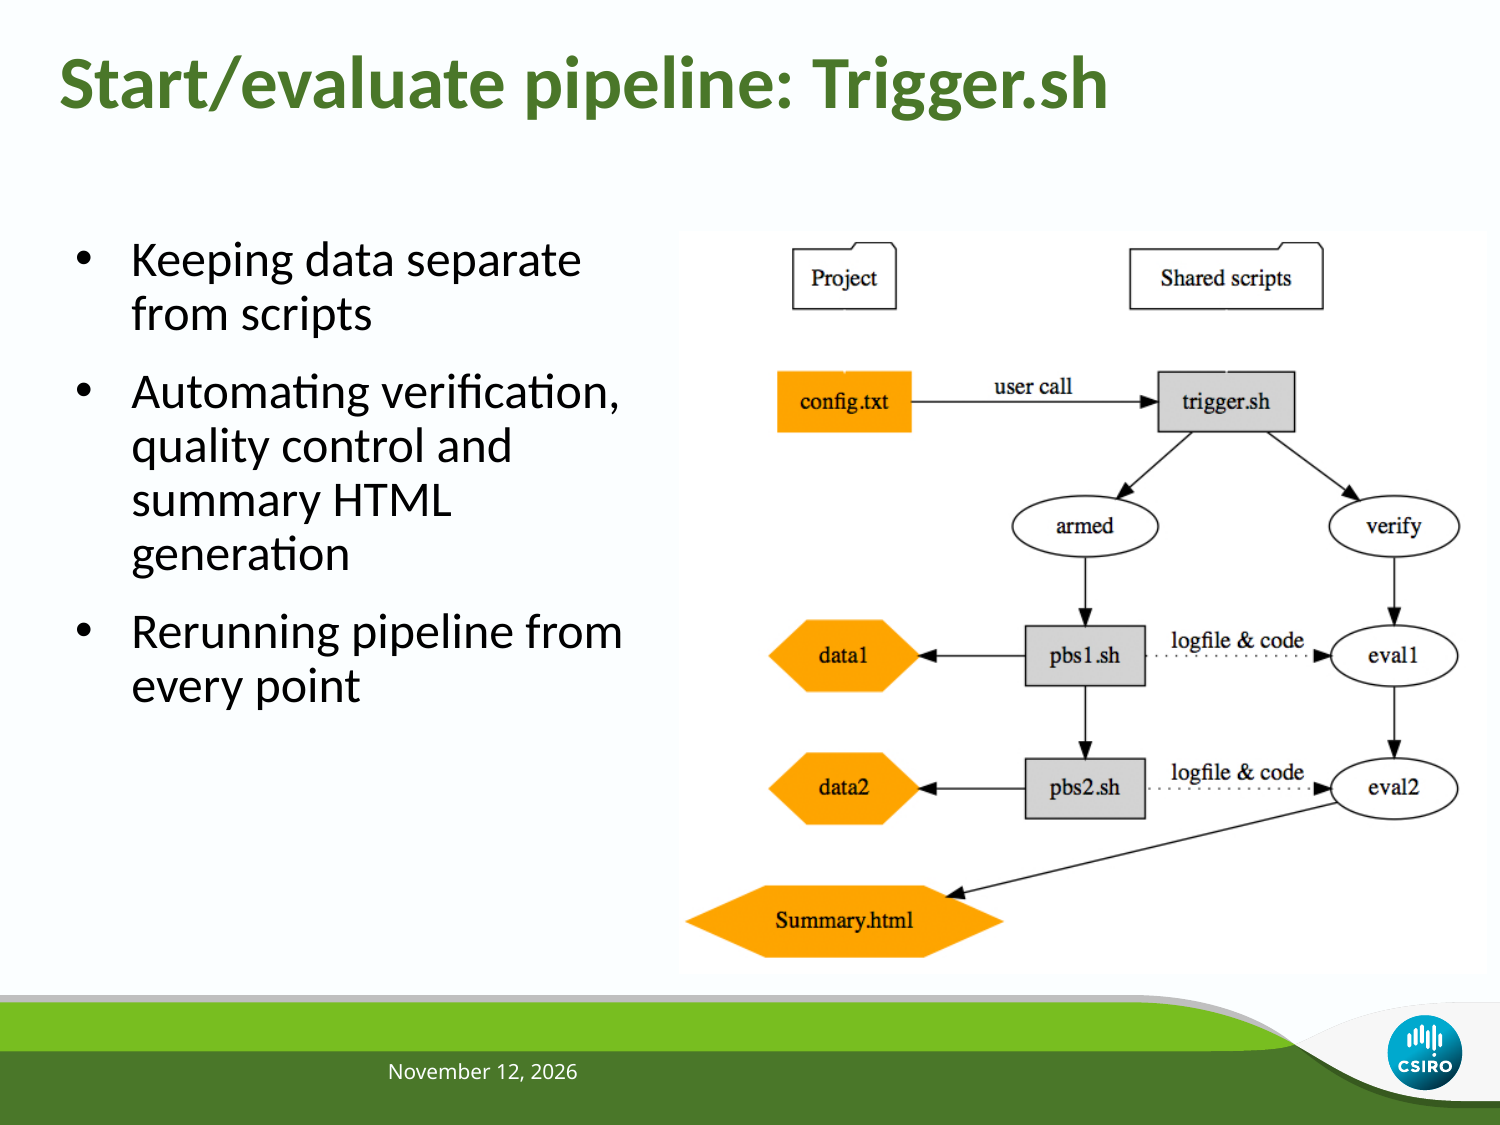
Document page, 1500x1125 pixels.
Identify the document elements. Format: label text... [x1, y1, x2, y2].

title Start/evaluate pipeline: Trigger.sh [58, 44, 1448, 186]
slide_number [372, 1042, 657, 1103]
picture [408, 230, 1500, 974]
list Keeping data separate from scripts Automating verification, quality control and summary HTML generation Rerunning pipeline from every point [74, 233, 404, 976]
